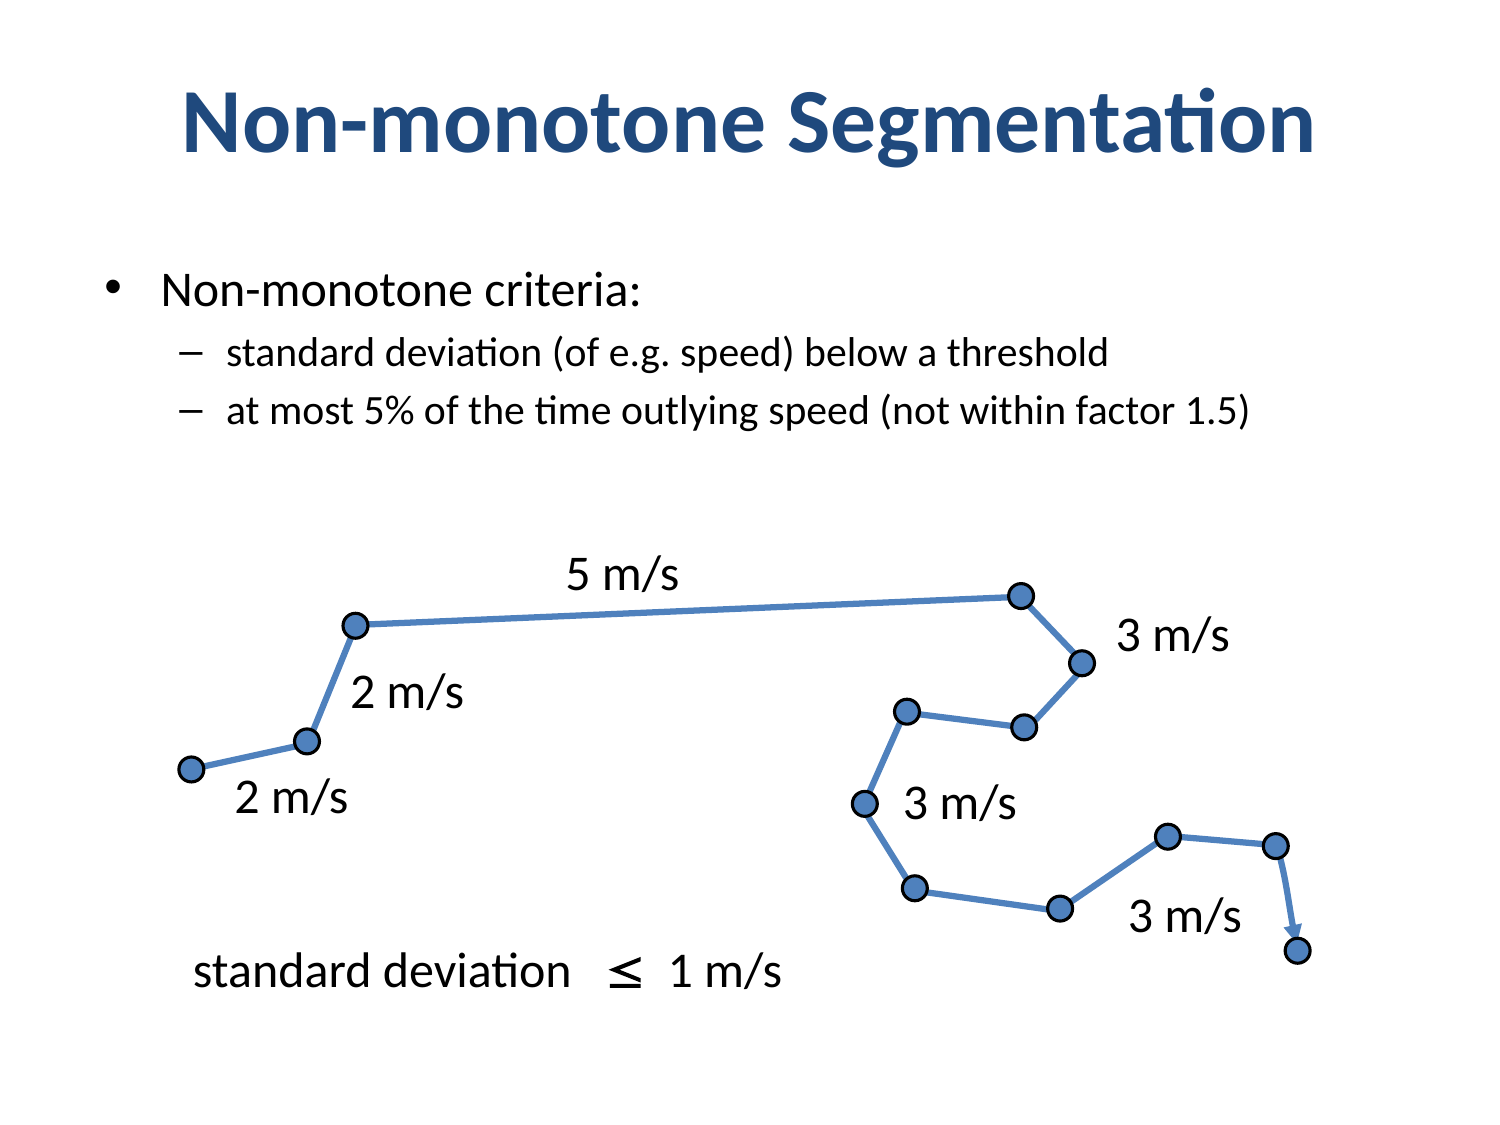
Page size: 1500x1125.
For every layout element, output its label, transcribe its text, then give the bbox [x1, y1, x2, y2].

text_box [203, 760, 219, 773]
text_box [342, 613, 368, 639]
text_box [1008, 583, 1034, 609]
text_box 2 m/s [219, 756, 364, 831]
text_box [178, 756, 204, 782]
text_box [852, 791, 878, 817]
text_box [1070, 834, 1301, 943]
text_box 3 m/s [1113, 874, 1258, 950]
text_box [1155, 824, 1181, 850]
text_box [1011, 714, 1037, 740]
text_box [1069, 650, 1095, 676]
text_box 5 m/s [550, 532, 695, 608]
text_box [1285, 938, 1311, 964]
text_box standard deviation  1 m/s [178, 929, 797, 1005]
text_box [926, 885, 1048, 912]
text_box [894, 699, 920, 725]
list Non-monotone criteria: standard deviation (of e.g. speed) below a threshold at most 5% of the time outlying speed (not within factor 1.5) [89, 248, 1438, 488]
text_box [1047, 896, 1073, 922]
text_box 2 m/s [335, 651, 480, 727]
text_box [902, 875, 928, 901]
text_box 3 m/s [1100, 593, 1245, 669]
title Non-monotone Segmentation [74, 53, 1426, 180]
text_box [241, 595, 1080, 882]
text_box [1263, 833, 1289, 859]
text_box [294, 728, 320, 754]
text_box 3 m/s [888, 762, 1033, 838]
